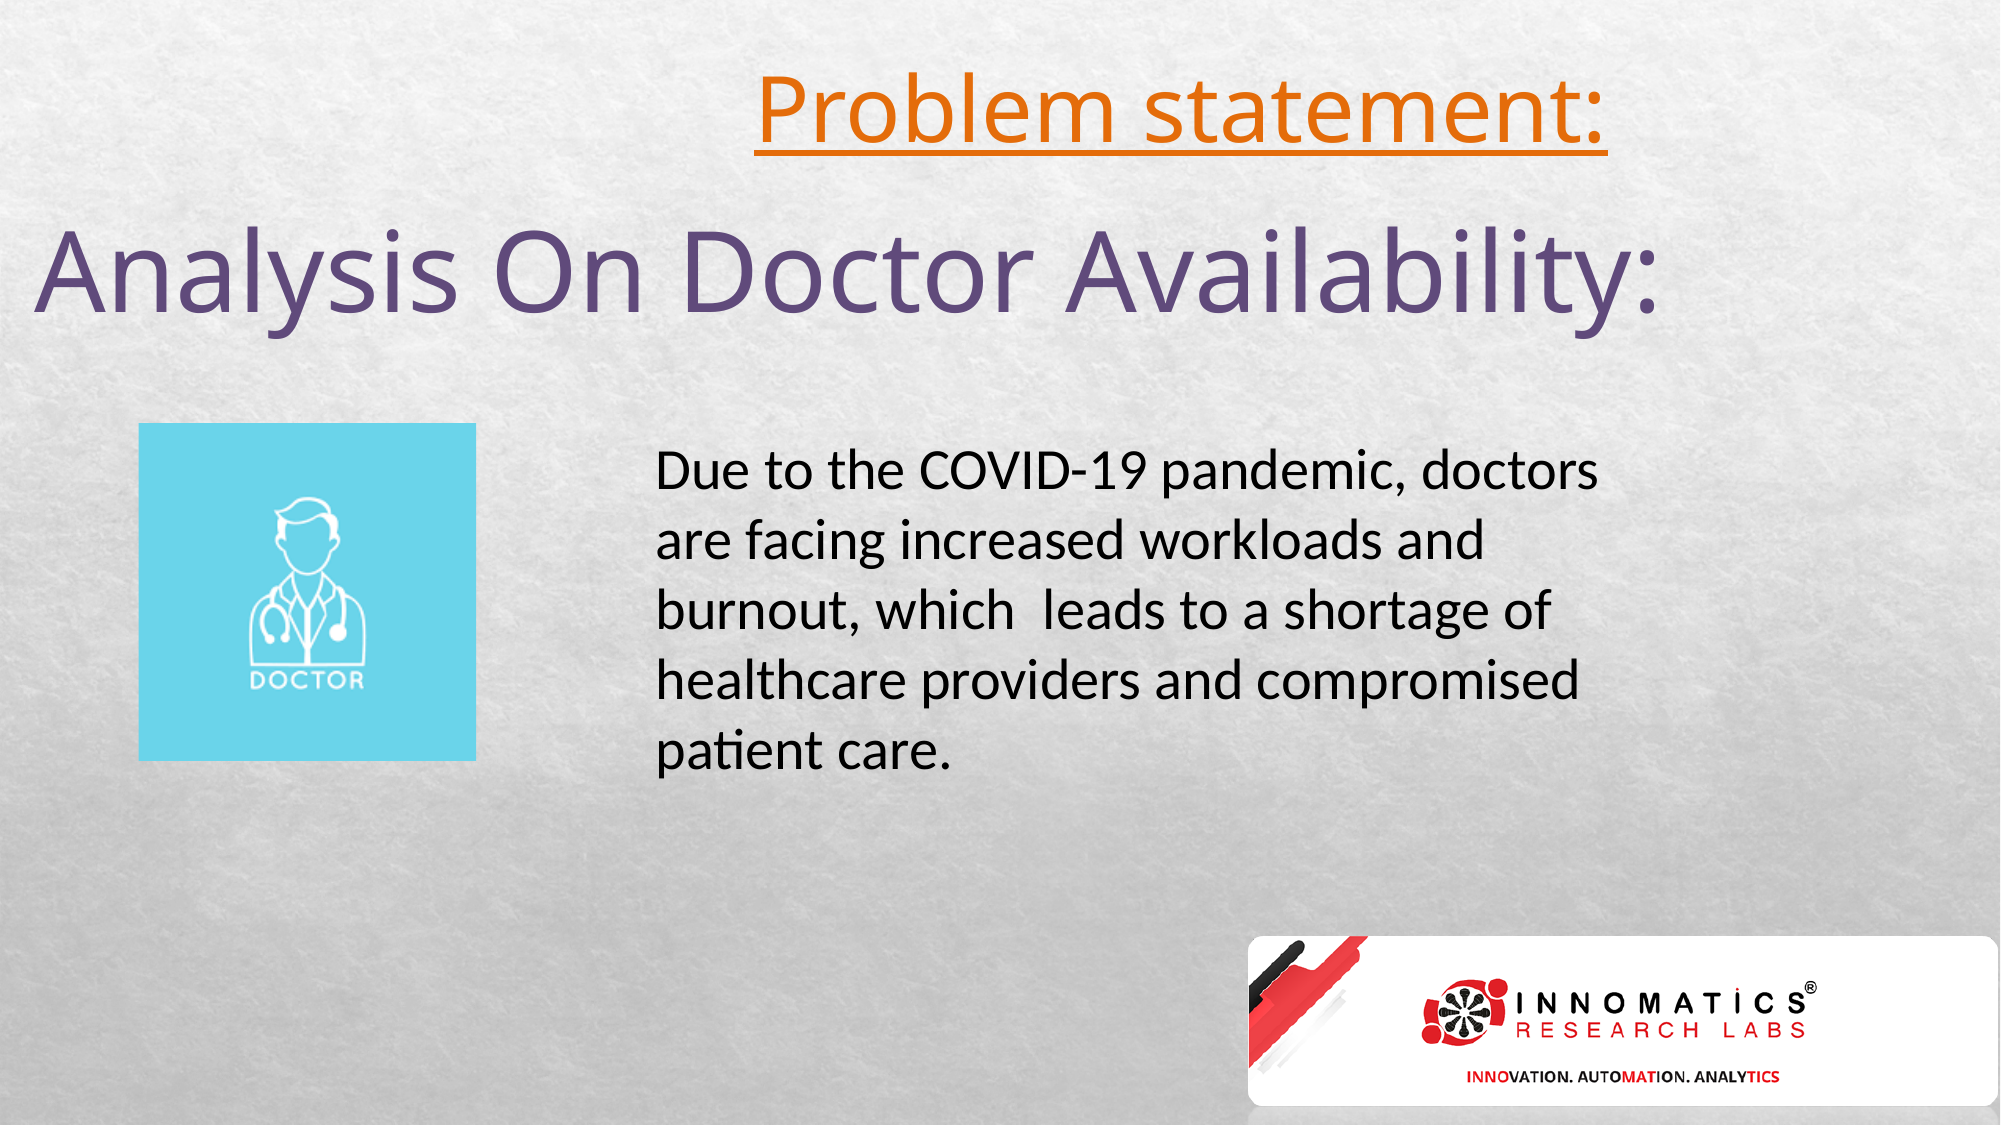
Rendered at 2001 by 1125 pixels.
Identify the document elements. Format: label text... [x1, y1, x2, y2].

picture [1245, 936, 2000, 1125]
text_box Due to the COVID-19 pandemic, doctors are facing increased workloads and burnout, which leads to a shortage of healthcare providers and compromised patient care. [640, 423, 1701, 859]
picture [138, 423, 477, 761]
list Analysis On Doctor Availability: [19, 192, 1888, 1102]
title Problem statement: [474, 0, 1888, 192]
